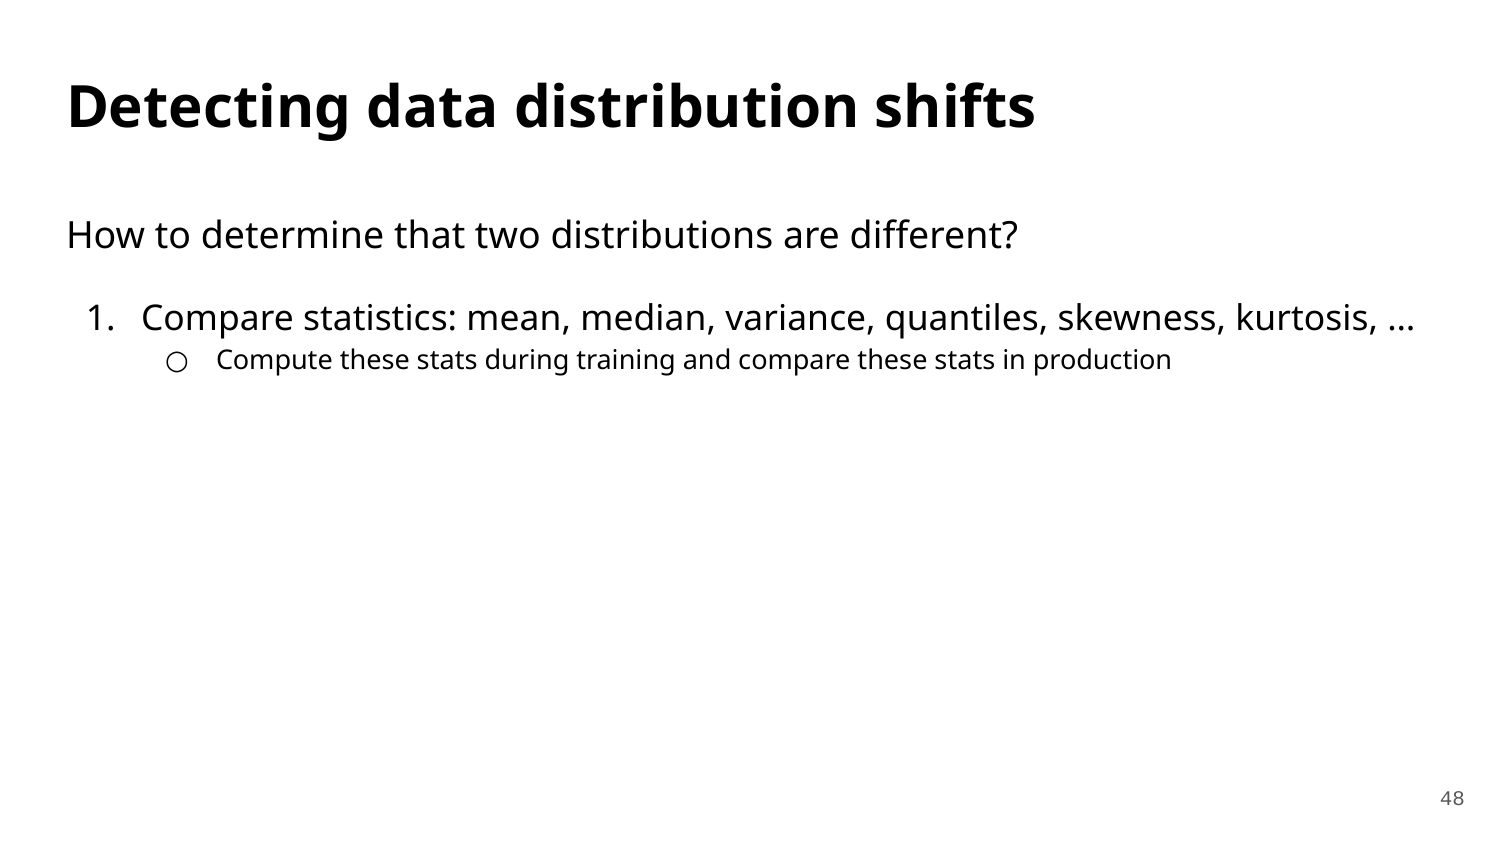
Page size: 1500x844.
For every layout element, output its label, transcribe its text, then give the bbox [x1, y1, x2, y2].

title Detecting data distribution shifts [51, 54, 1449, 134]
slide_number 48 [1389, 764, 1480, 830]
list How to determine that two distributions are different? Compare statistics: mean, median, variance, quantiles, skewness, kurtosis, … Compute these stats during training and compare these stats in production [51, 189, 1449, 805]
